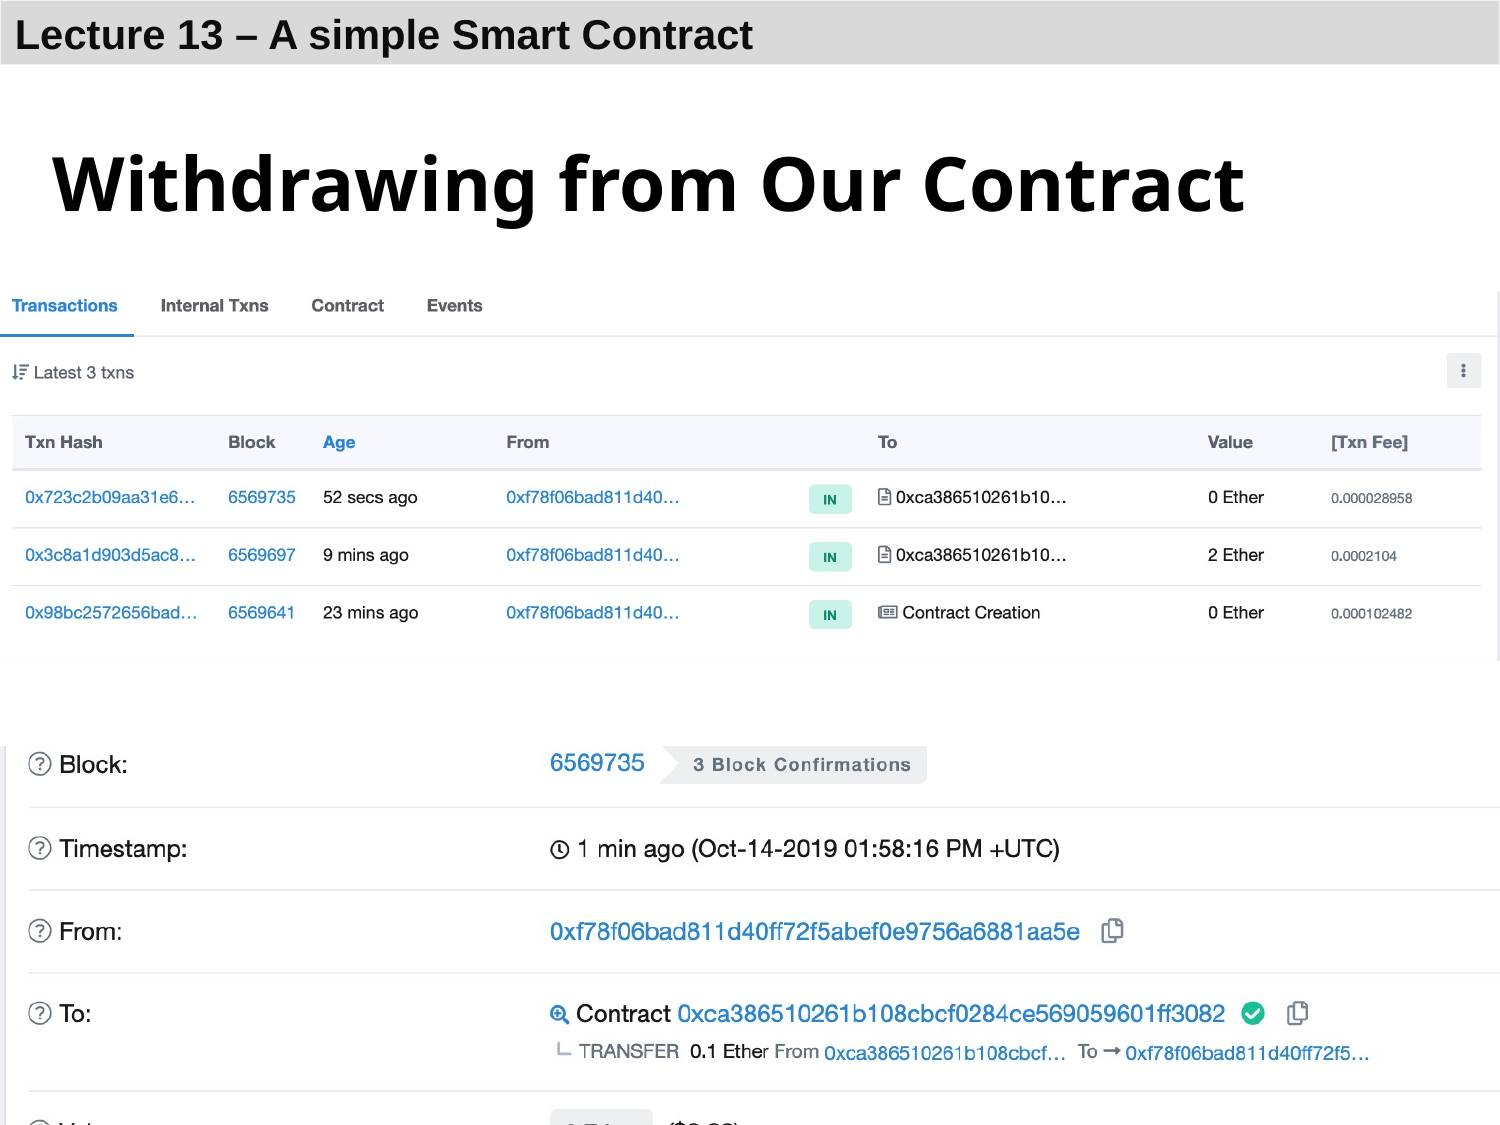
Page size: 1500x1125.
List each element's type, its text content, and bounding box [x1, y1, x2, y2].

picture [0, 291, 1500, 662]
title Withdrawing from Our Contract [37, 125, 1388, 238]
picture [0, 746, 1500, 1125]
